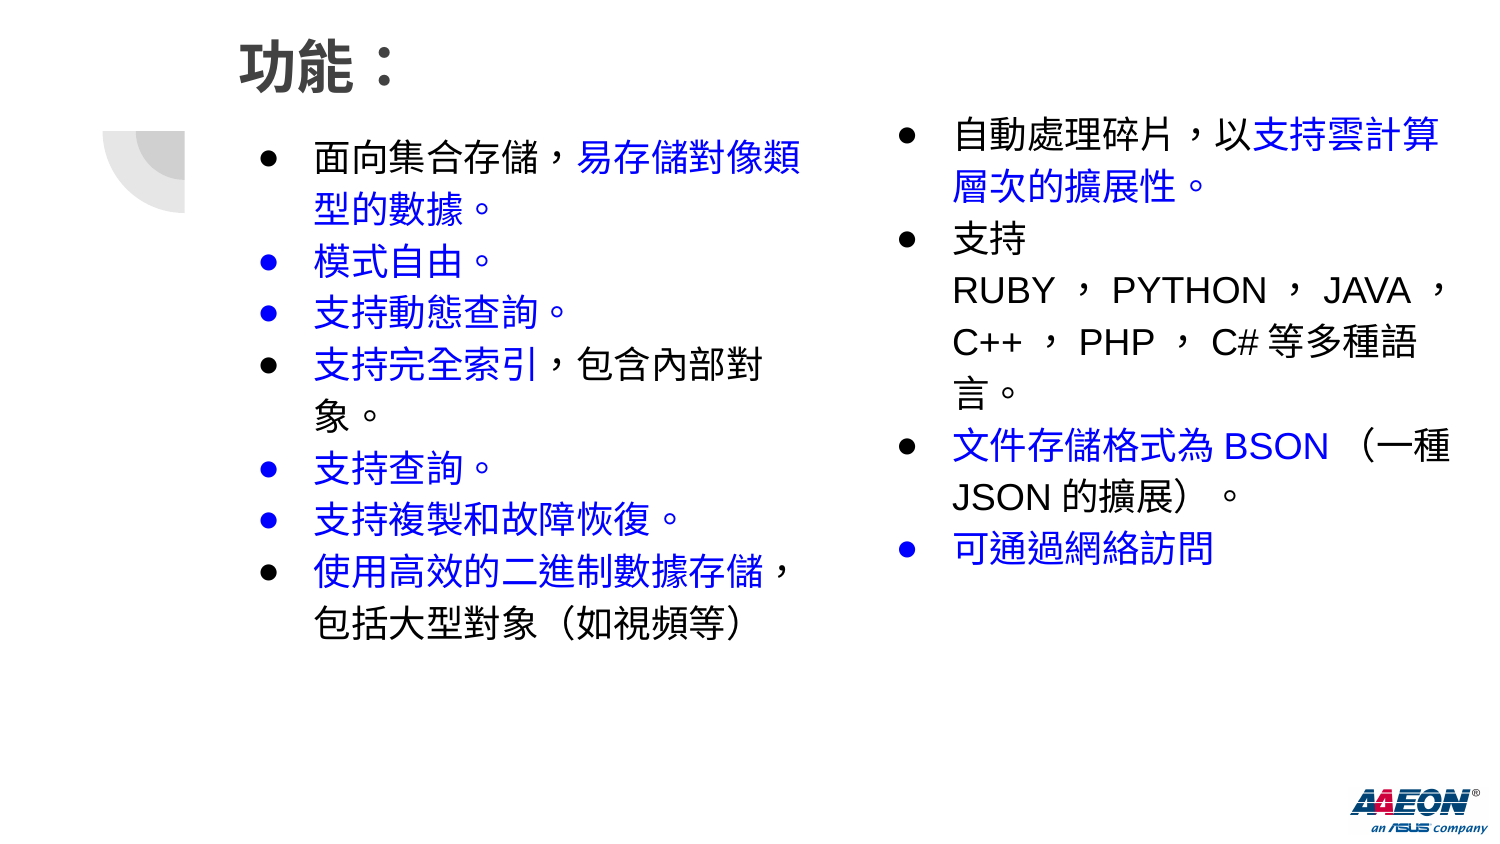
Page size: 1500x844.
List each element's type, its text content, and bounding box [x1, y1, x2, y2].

list 面向集合存儲，易存儲對像類型的數據。 模式自由。 支持動態查詢。 支持完全索引，包含內部對象。 支持查詢。 支持複製和故障恢復。 使用高效的二進制數據存儲，包括大型對象（如視頻等） [223, 112, 844, 767]
text_box 自動處理碎片，以支持雲計算層次的擴展性。 支持RUBY，PYTHON，JAVA，C++，PHP，C#等多種語言。 文件存儲格式為BSON（一種JSON的擴展）。 可通過網絡訪問 [862, 89, 1481, 733]
title 功能： [223, 14, 1377, 179]
picture [1348, 787, 1489, 836]
